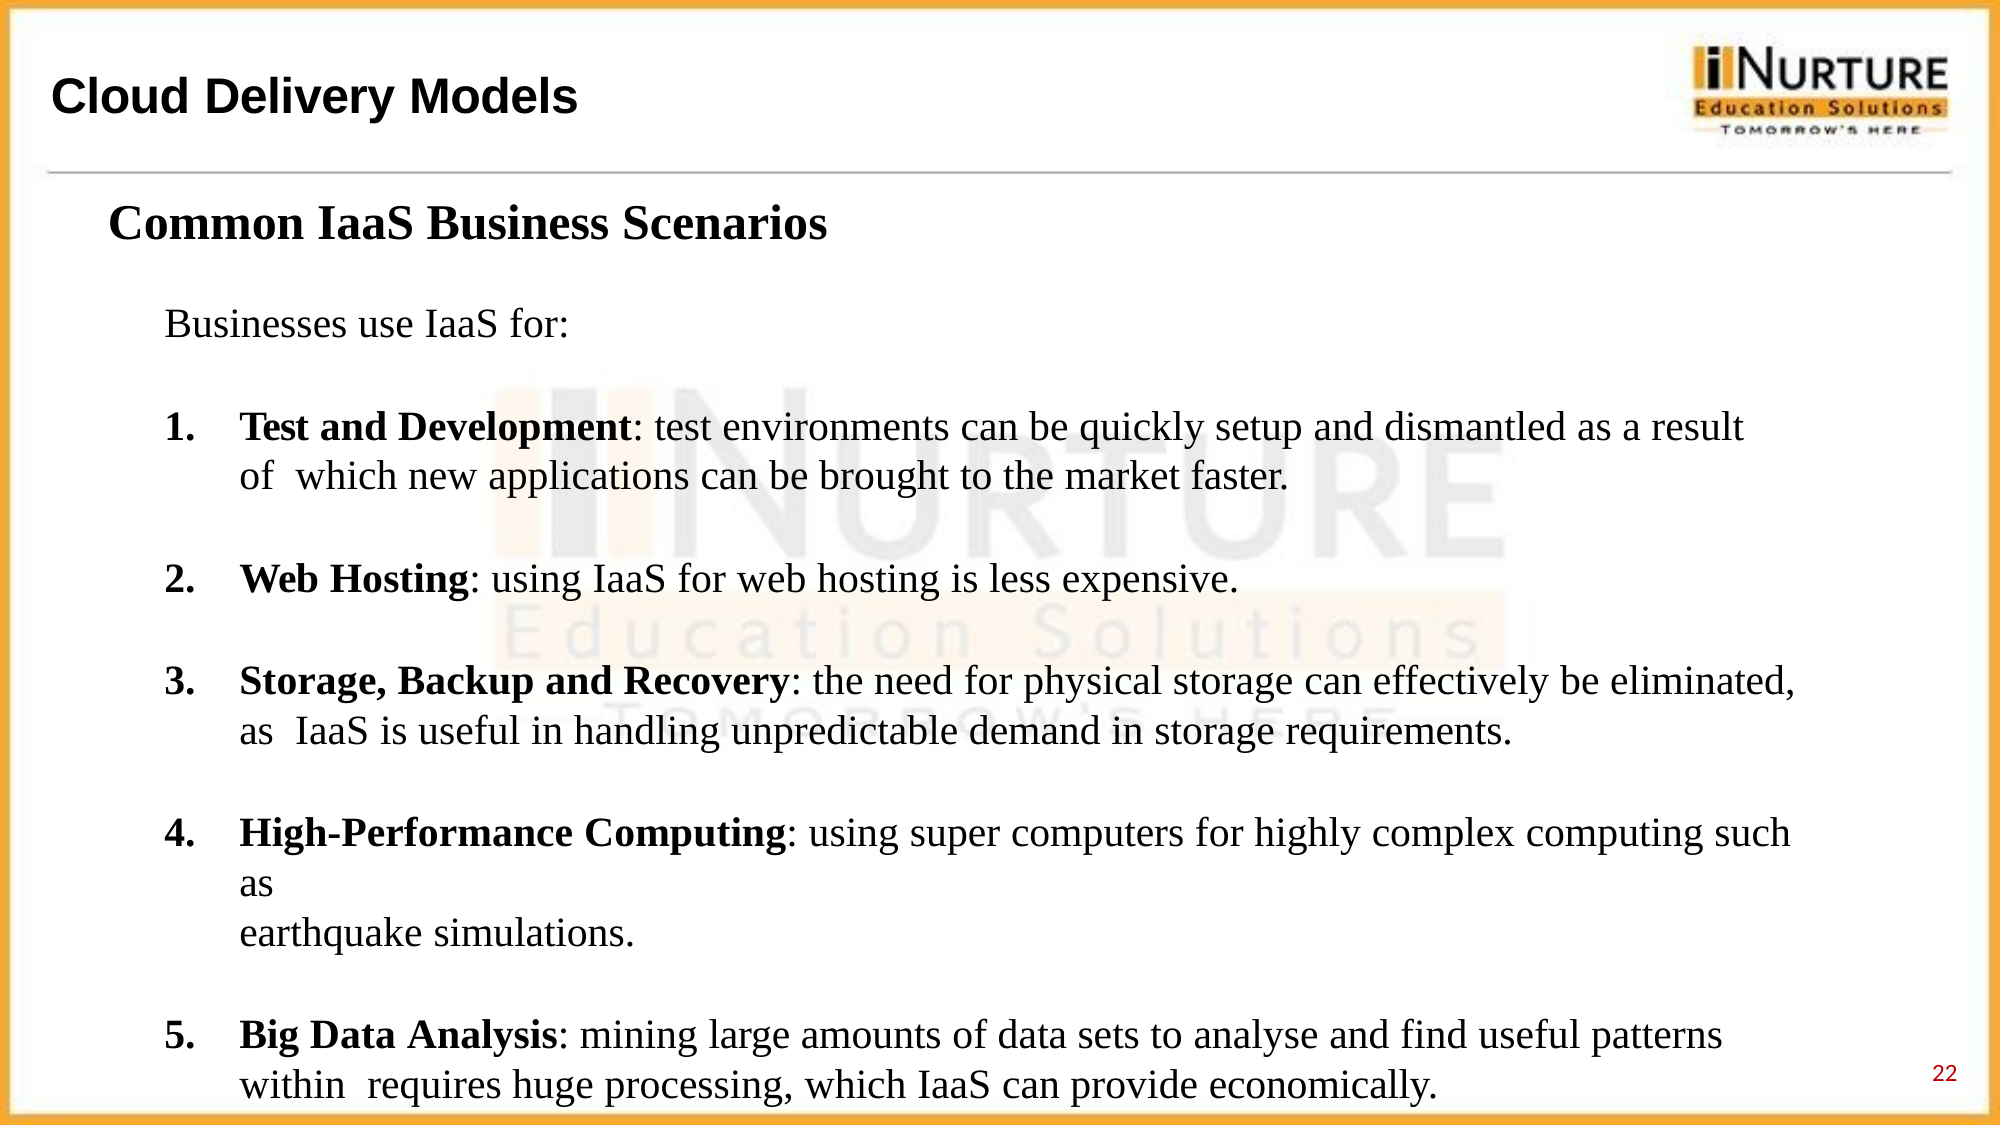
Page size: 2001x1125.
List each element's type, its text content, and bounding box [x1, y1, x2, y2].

picture [0, 0, 2000, 1125]
title Cloud Delivery Models [48, 61, 581, 251]
text_box Common IaaS Business Scenarios Businesses use IaaS for: Test and Development: test environments can be quickly setup and dismantled as a result of which new applications can be brought to the market faster. Web Hosting: using IaaS for web hosting is less expensive. Storage, Backup and Recovery: the need for physical storage can effectively be eliminated, as IaaS is useful in handling unpredictable demand in storage requirements. High-Performance Computing: using super computers for highly complex computing such as earthquake simulations. Big Data Analysis: mining large amounts of data sets to analyse and find useful patterns within requires huge processing, which IaaS can provide economically. [105, 187, 1837, 1107]
slide_number 10 [1925, 1060, 1964, 1125]
